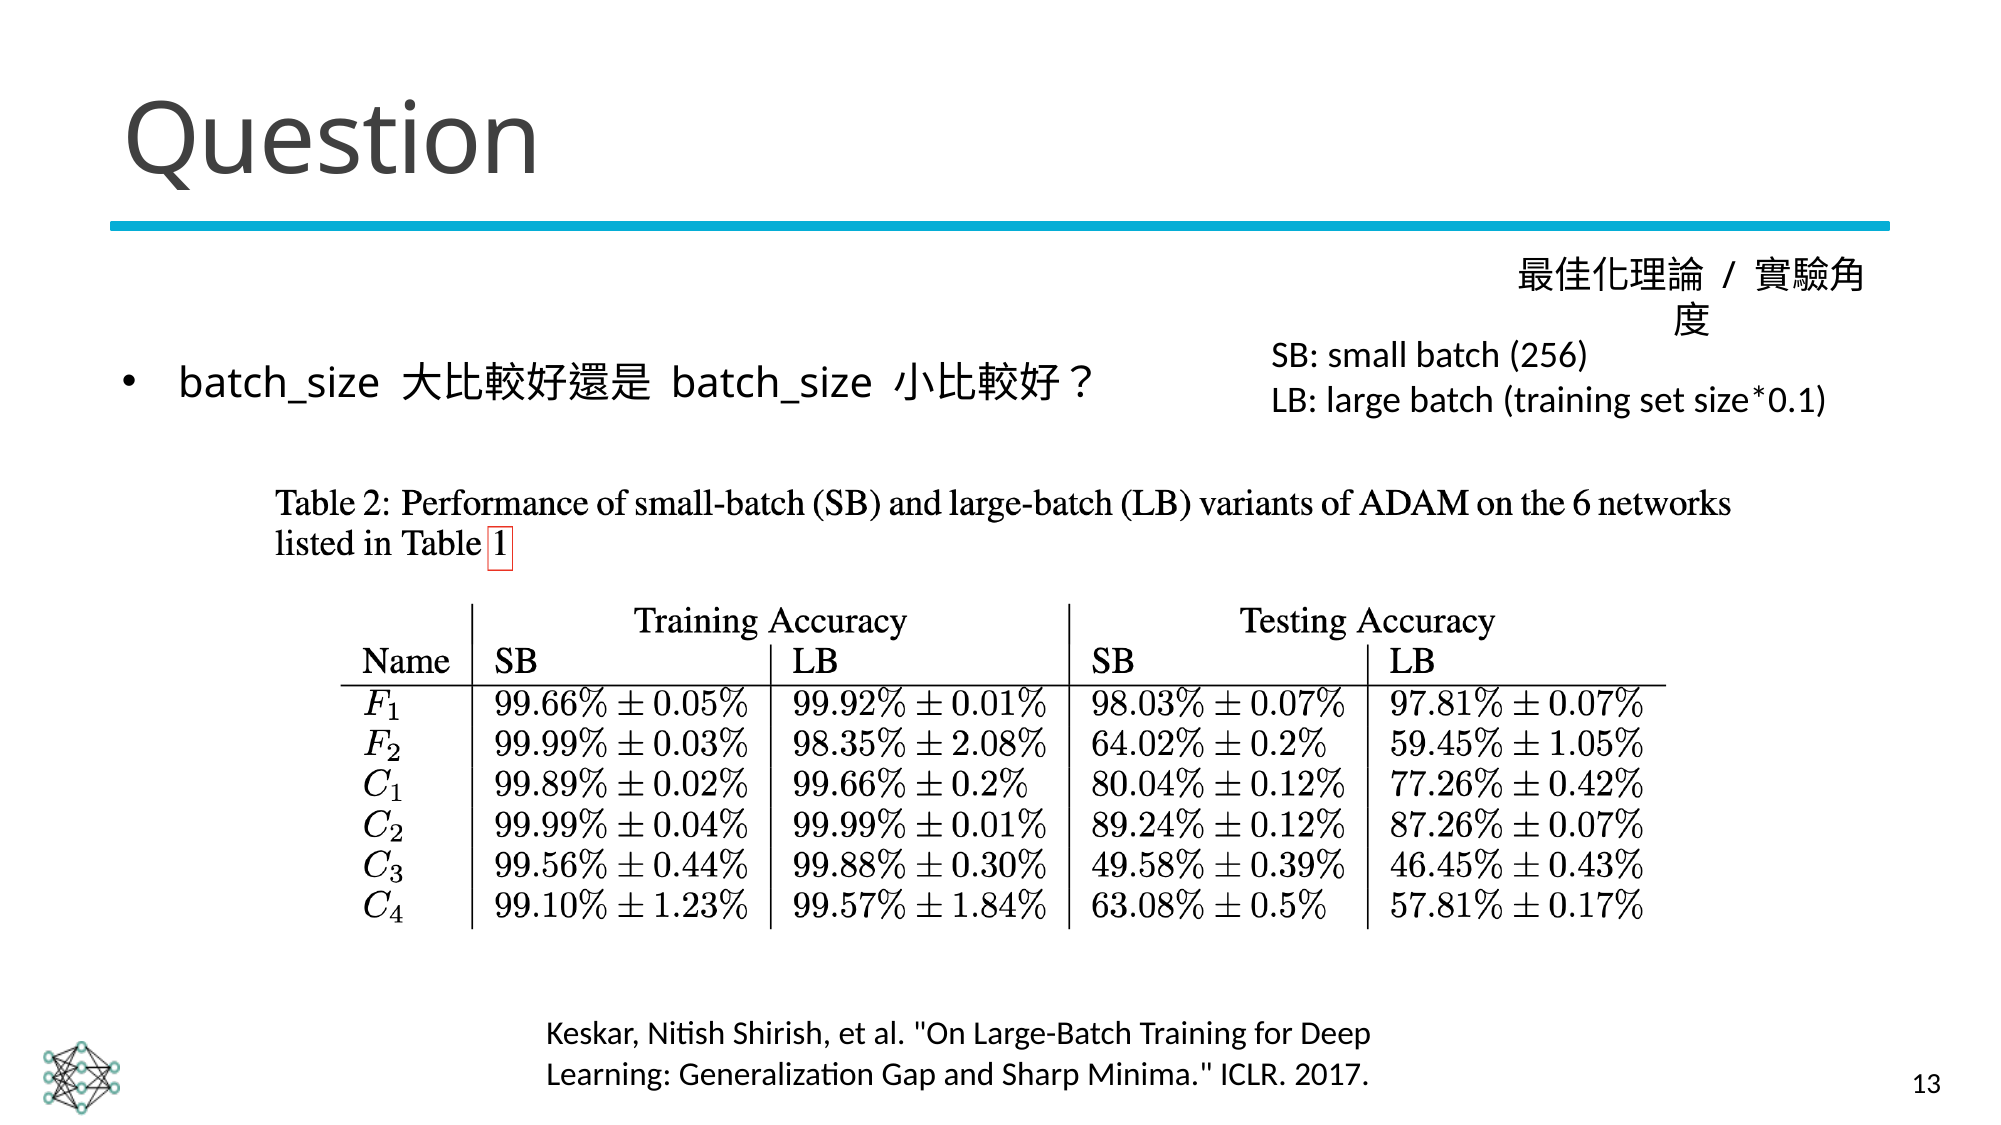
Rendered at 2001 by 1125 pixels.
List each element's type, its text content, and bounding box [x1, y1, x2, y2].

text_box 最佳化理論 / 實驗角度 [1489, 243, 1896, 348]
title Question [107, 58, 1899, 228]
text_box SB: small batch (256) LB: large batch (training set size*0.1) [1256, 323, 1849, 428]
text_box batch_size 大比較好還是 batch_size 小比較好？ [107, 323, 1256, 413]
slide_number 13 [1740, 1052, 1957, 1113]
text_box Keskar, Nitish Shirish, et al. "On Large-Batch Training for Deep Learning: Generalization Gap and Sharp Minima." ICLR. 2017. [531, 1004, 1469, 1099]
picture [259, 471, 1741, 938]
picture [43, 1041, 120, 1116]
